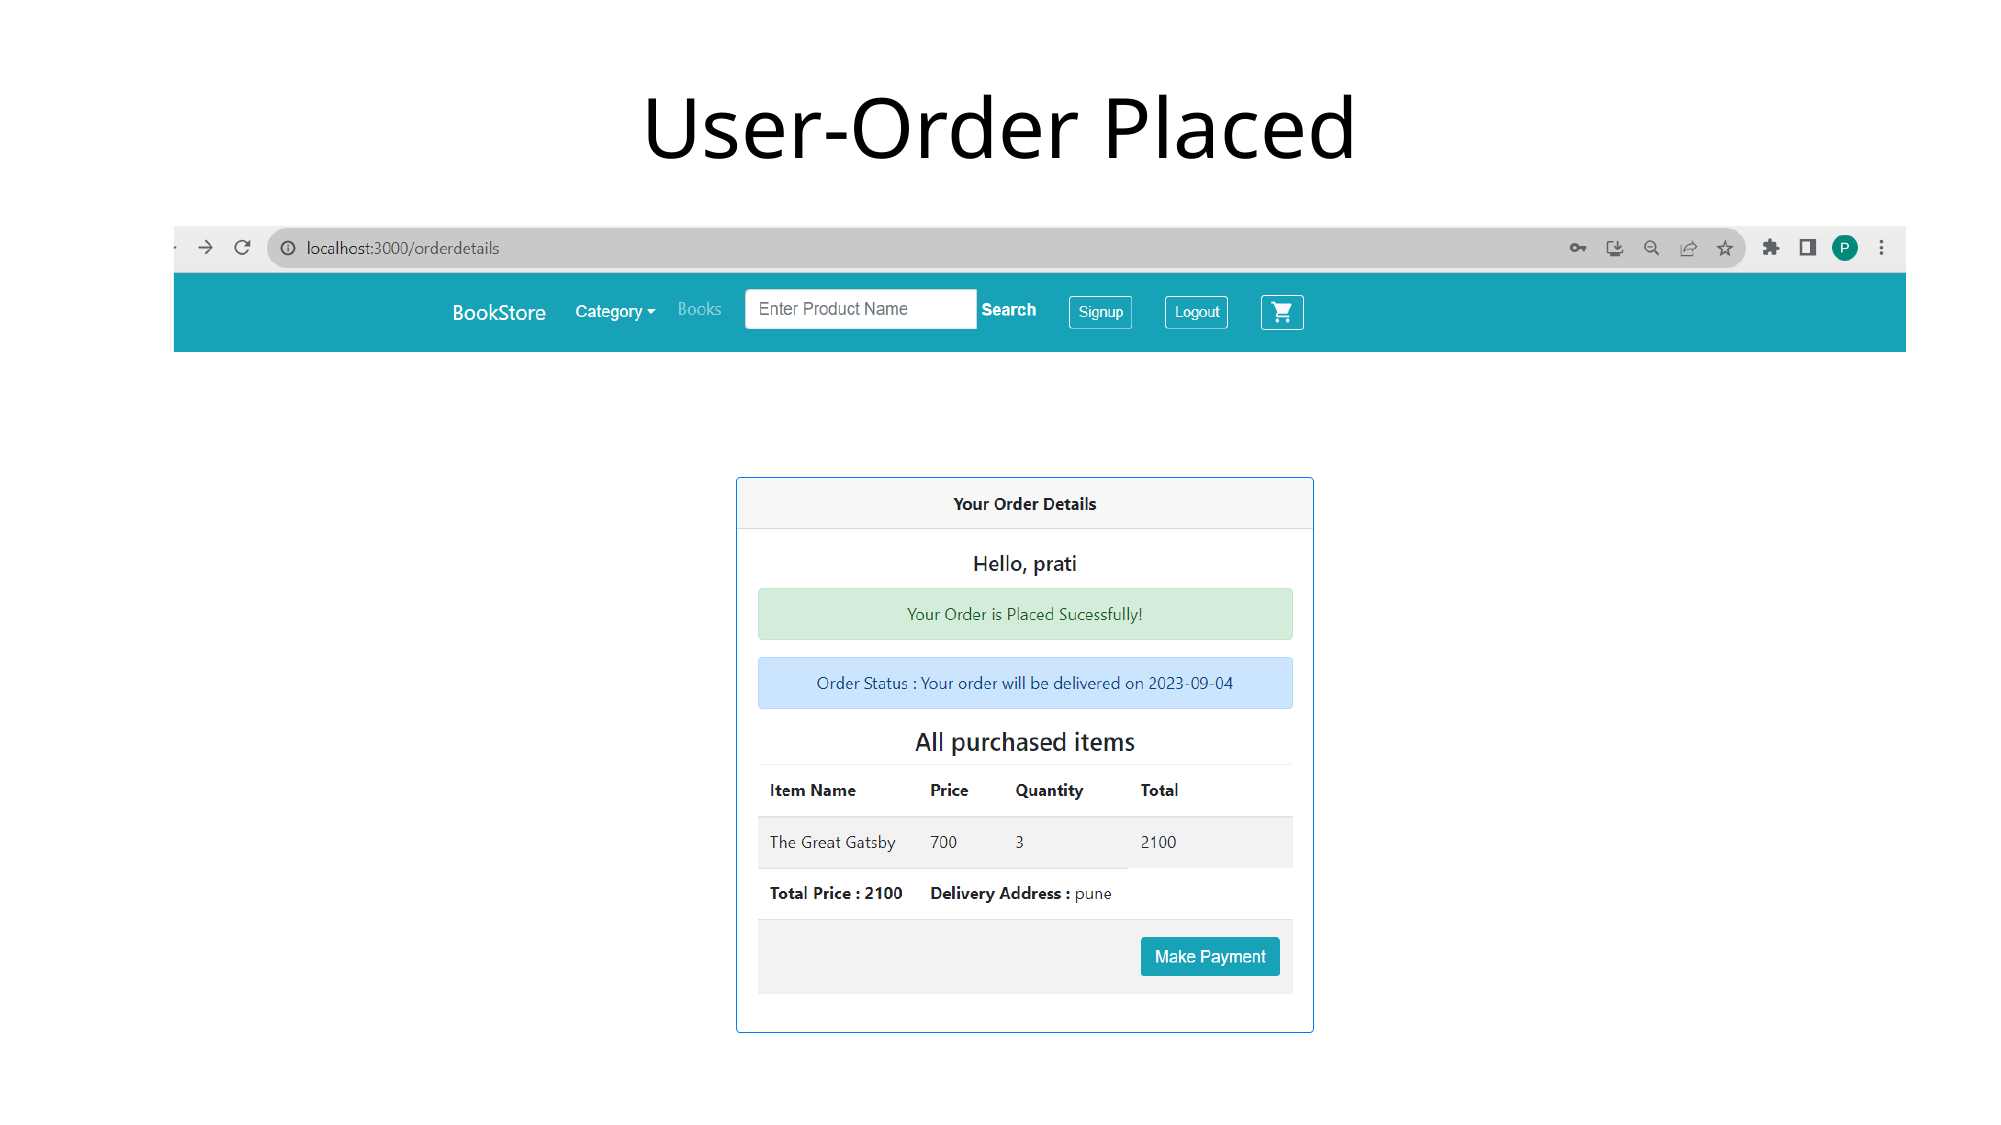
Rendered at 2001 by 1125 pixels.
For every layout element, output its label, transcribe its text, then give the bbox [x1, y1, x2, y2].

title User-Order Placed [137, 59, 1863, 203]
picture [173, 226, 1937, 1125]
